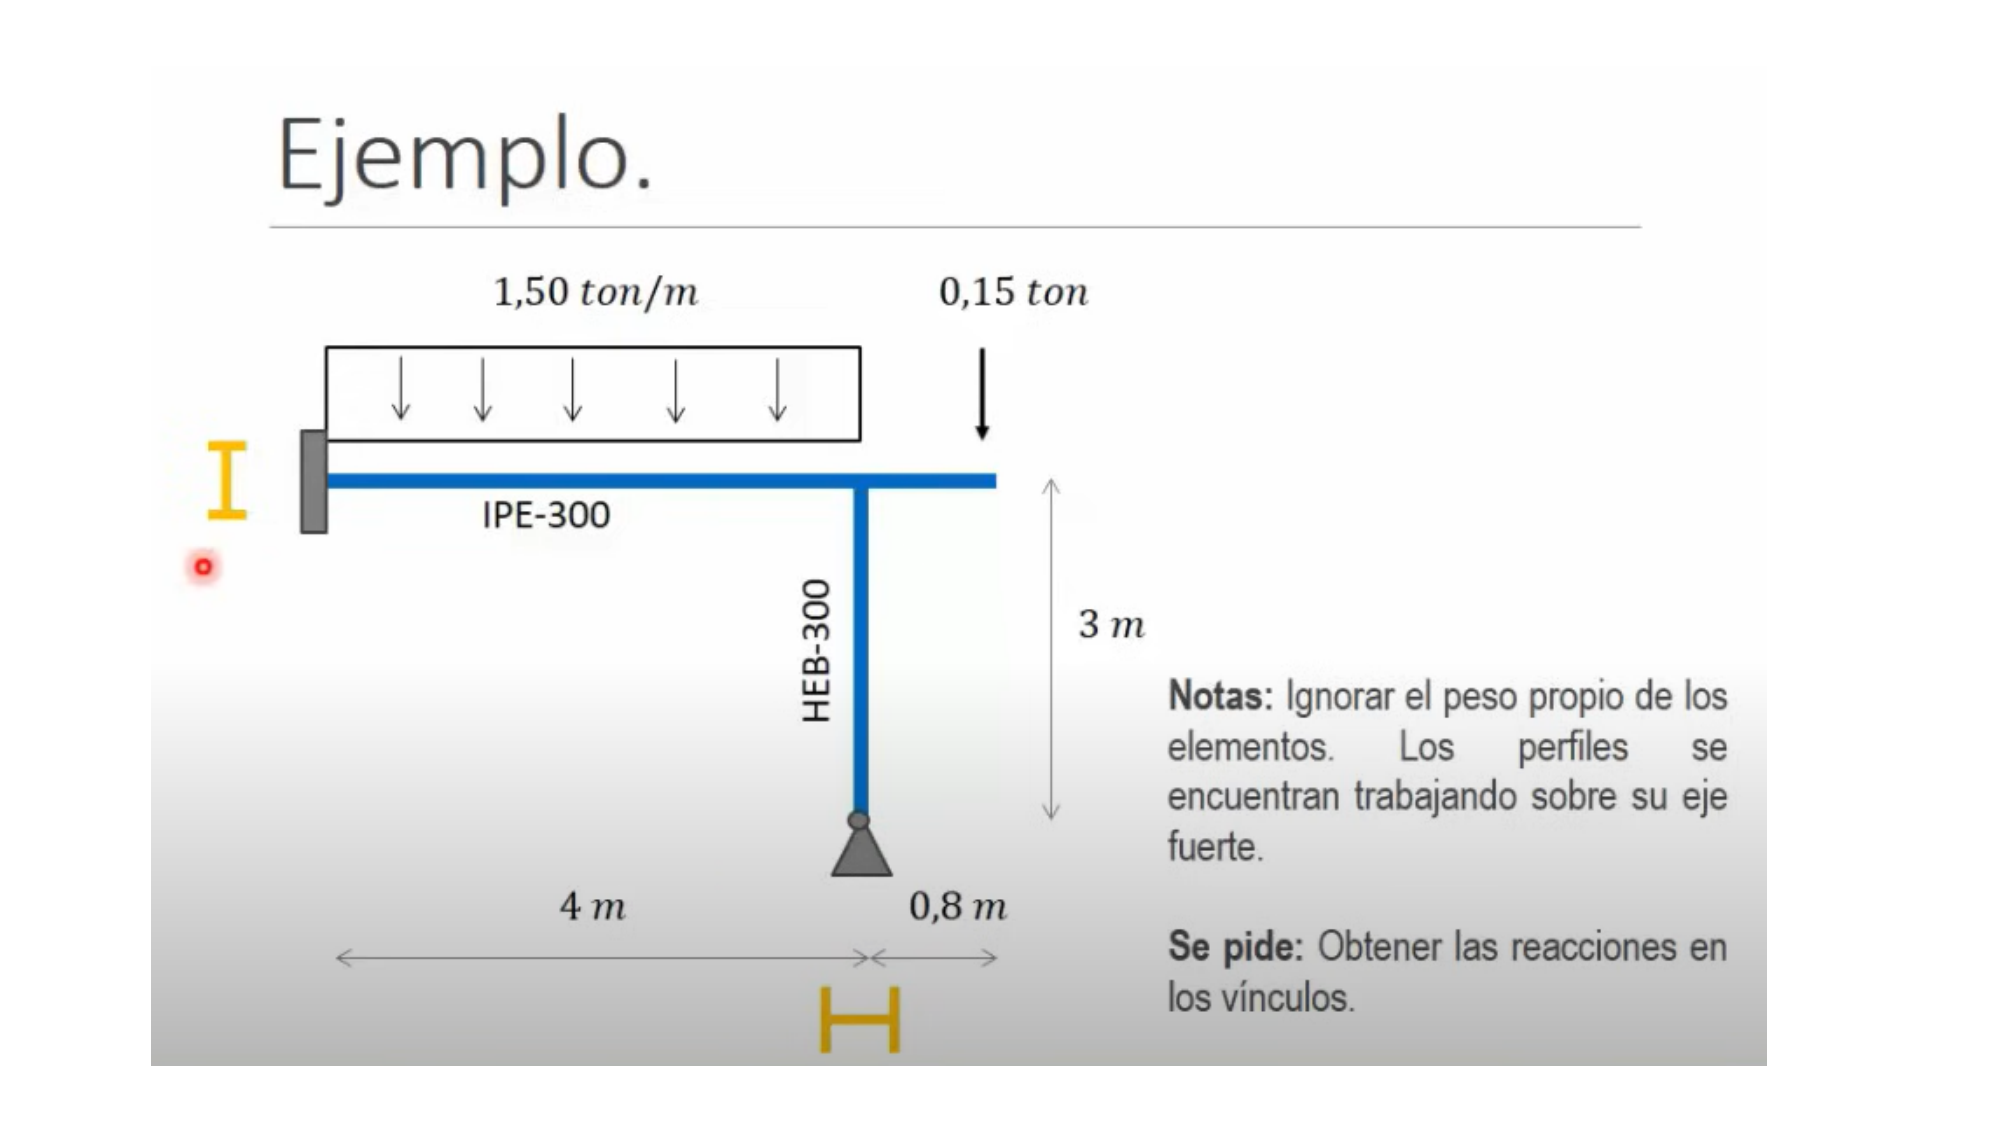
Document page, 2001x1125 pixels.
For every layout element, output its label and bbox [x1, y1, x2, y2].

list [151, 65, 1768, 1066]
